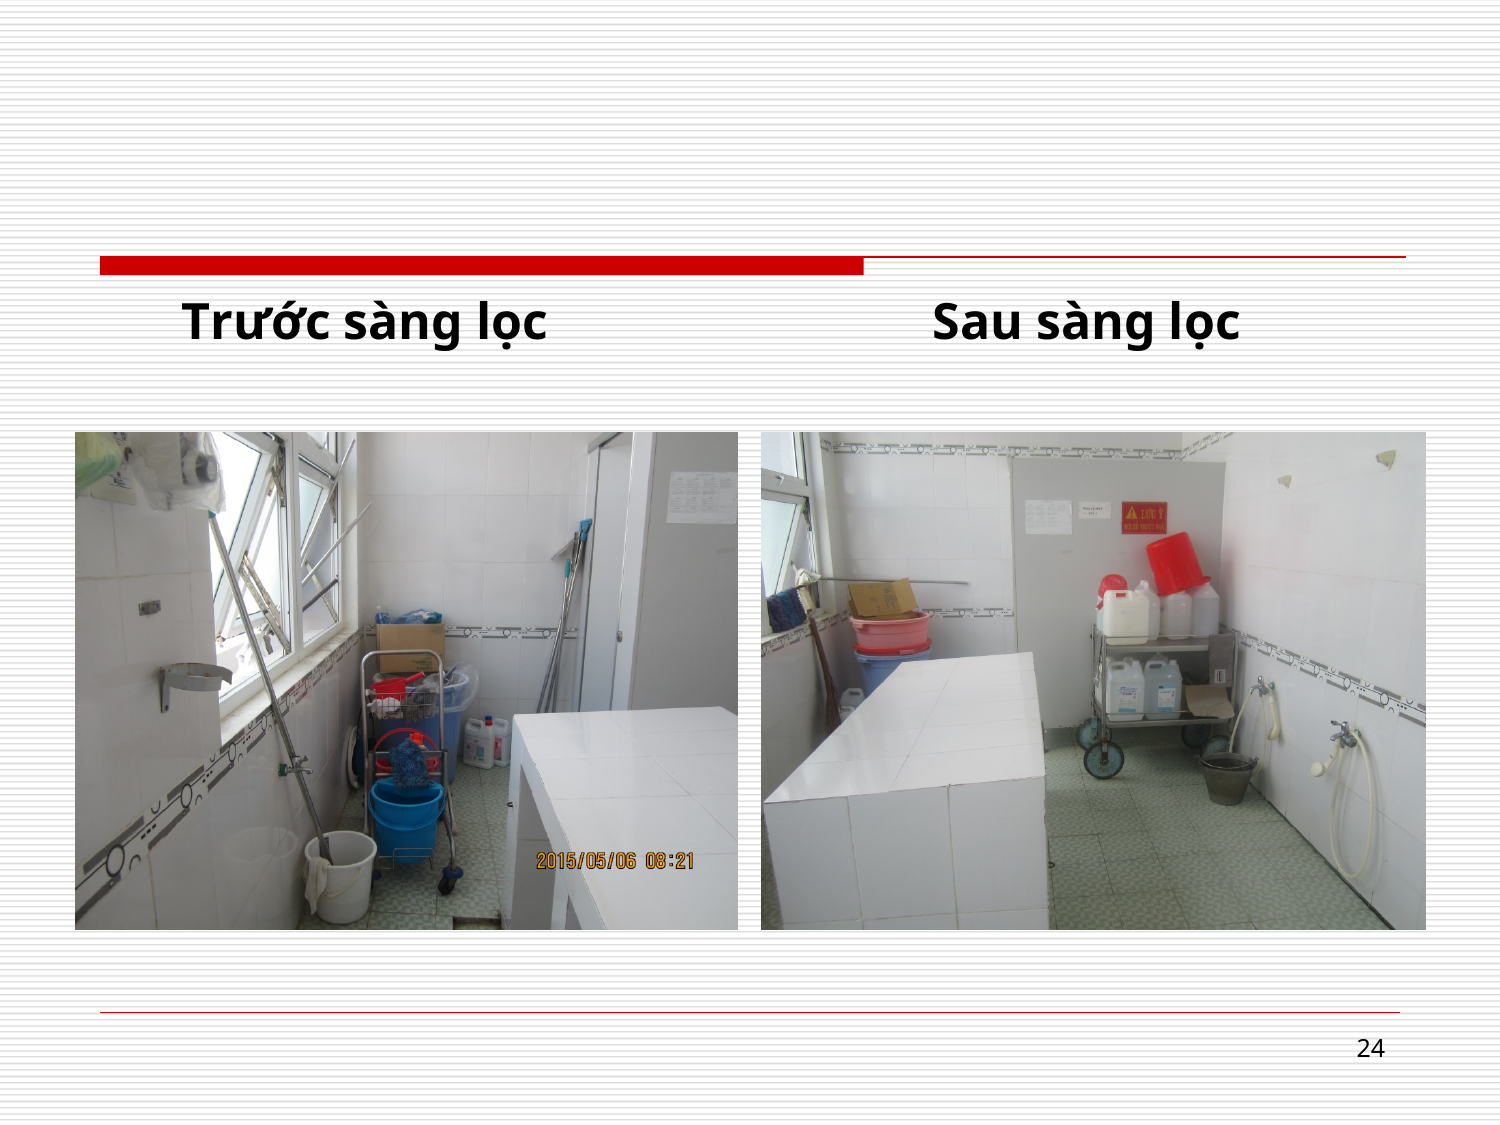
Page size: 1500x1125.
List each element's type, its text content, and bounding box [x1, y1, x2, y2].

picture [0, 0, 1500, 1125]
list Trước sàng lọc [74, 251, 738, 357]
text_box <number> [1074, 1024, 1400, 1103]
list Sau sàng lọc [761, 251, 1425, 357]
